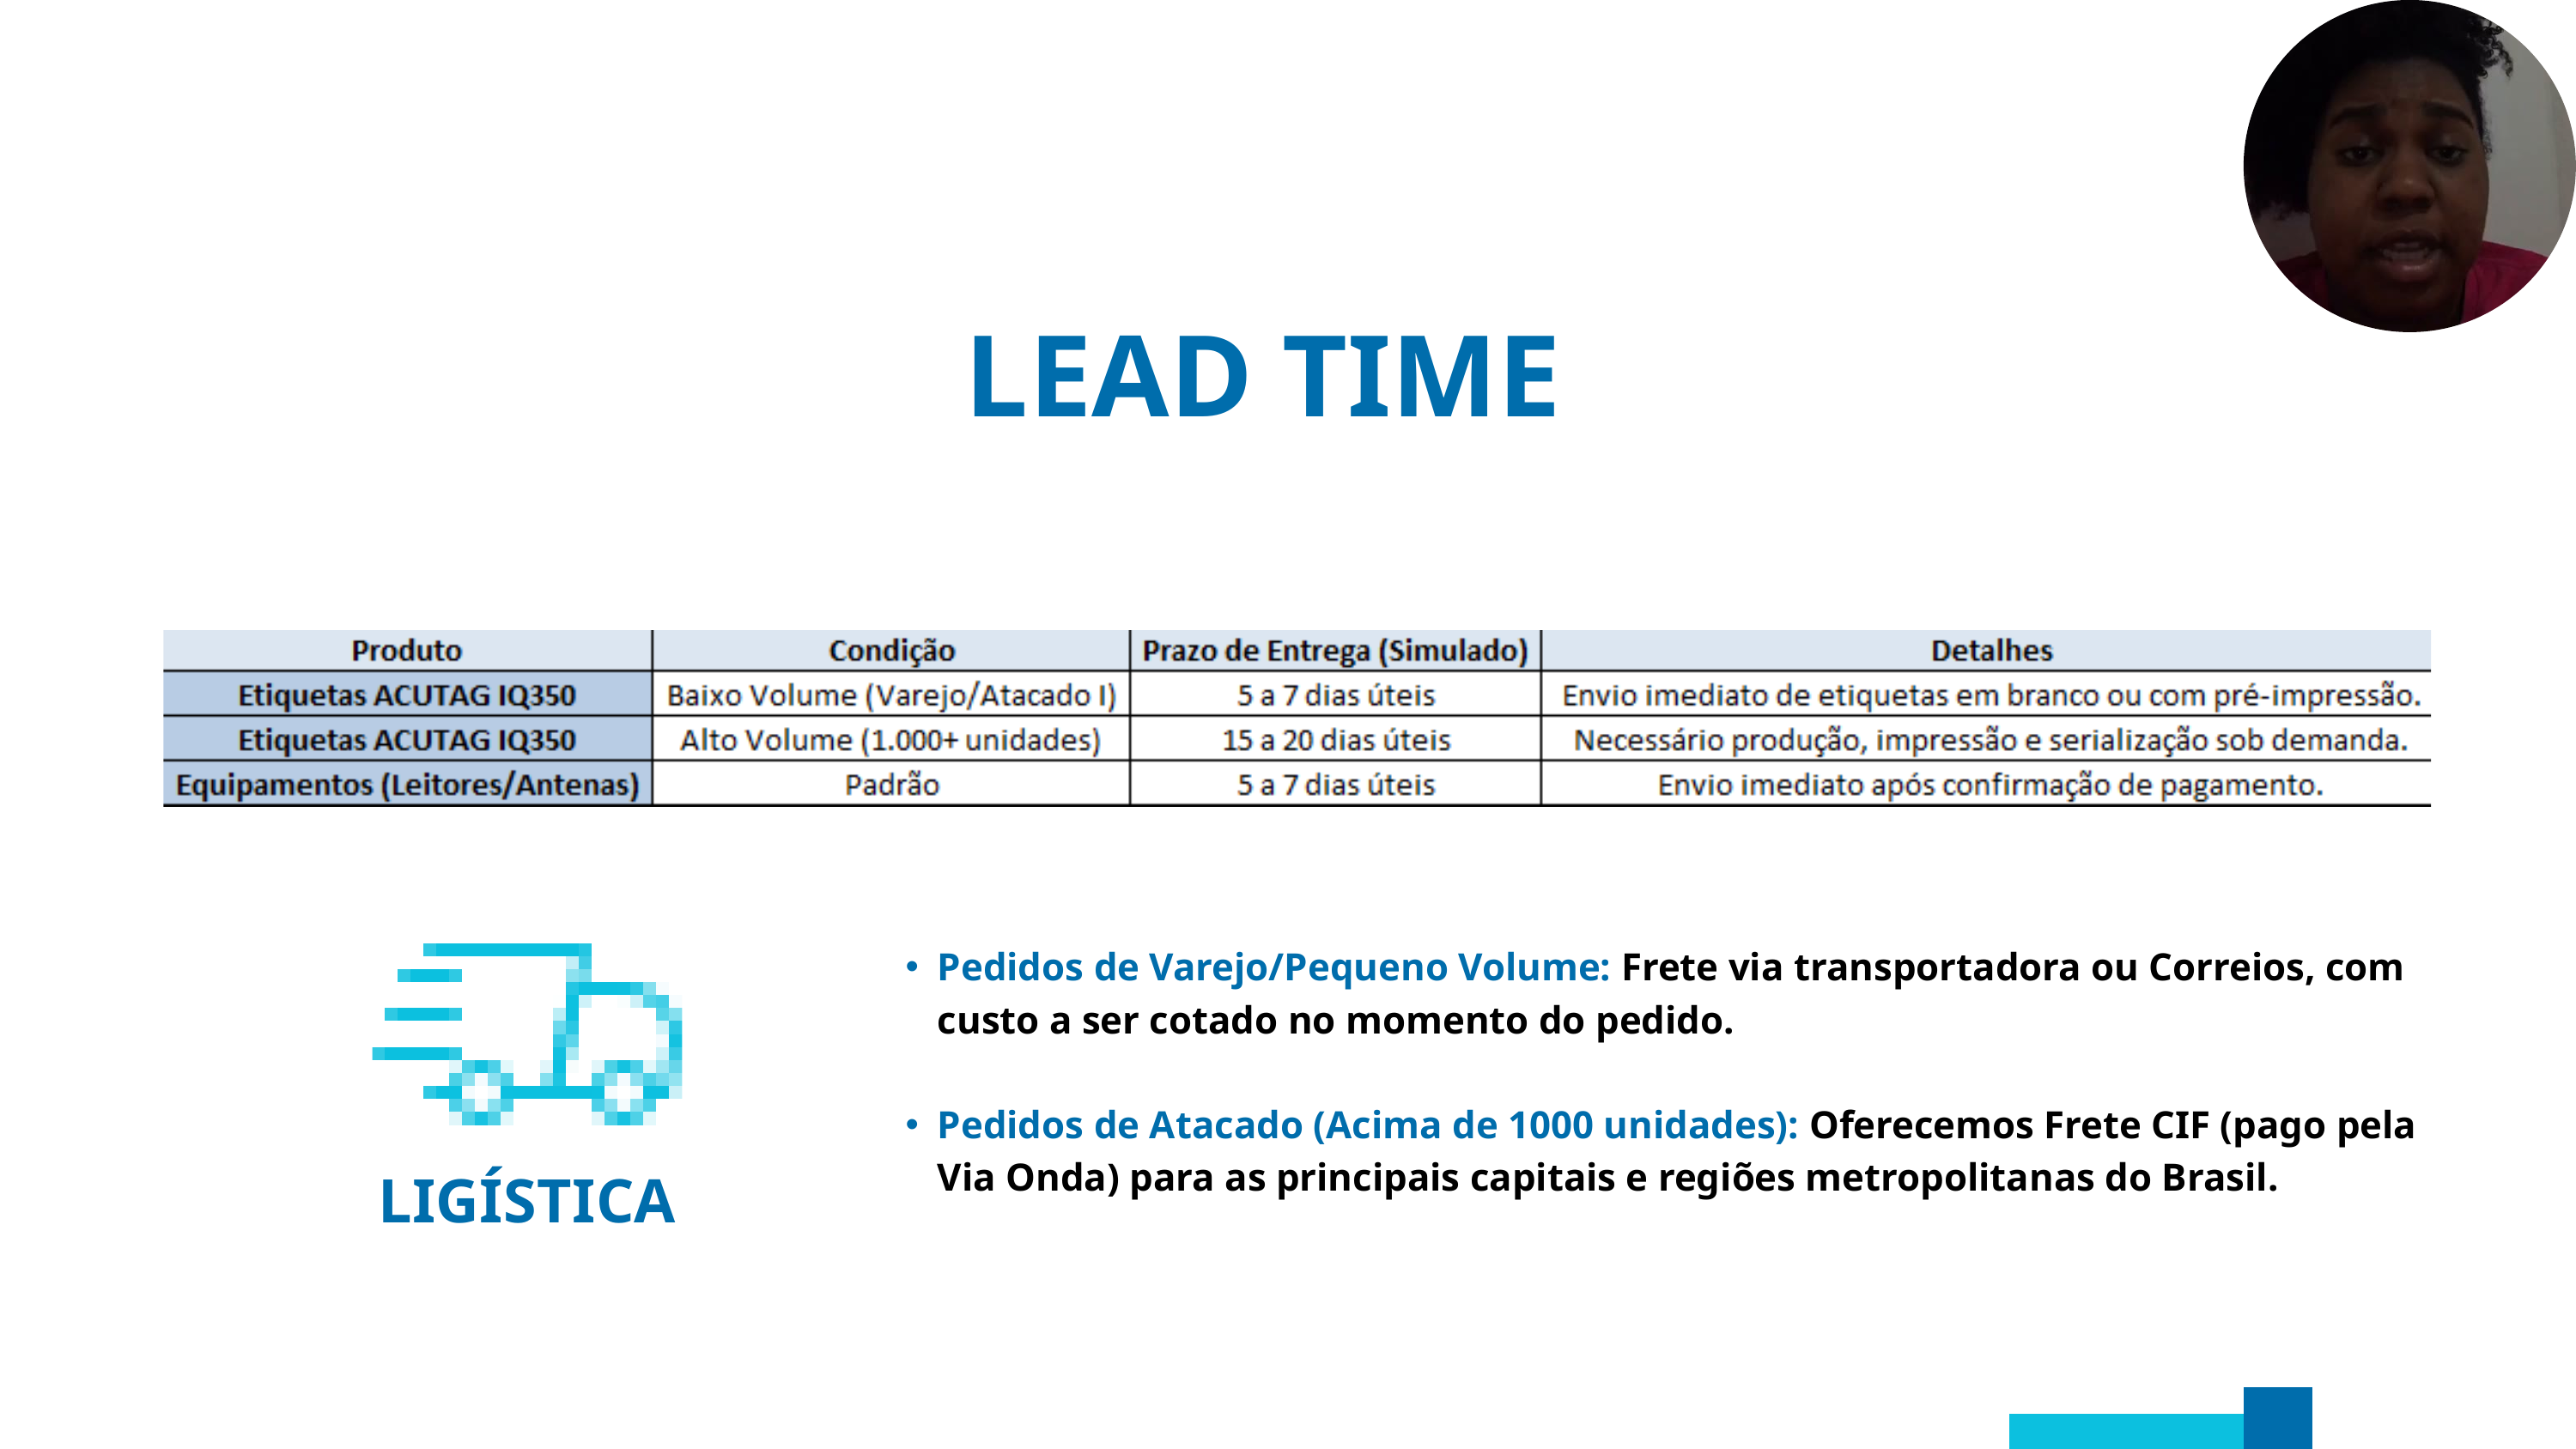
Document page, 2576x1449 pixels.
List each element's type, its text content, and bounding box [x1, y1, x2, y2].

text_box LEAD TIME [350, 301, 2176, 440]
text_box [2243, 1386, 2313, 1449]
text_box [163, 630, 2432, 807]
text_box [2243, 0, 2576, 333]
text_box [372, 943, 683, 1125]
text_box LIGÍSTICA [321, 1161, 733, 1235]
text_box Pedidos de Varejo/Pequeno Volume: Frete via transportadora ou Correios, com custo a ser cotado no momento do pedido. Pedidos de Atacado (Acima de 1000 unidades): Oferecemos Frete CIF (pago pela Via Onda) para as principais capitais e regiões metropolitanas do Brasil. [873, 936, 2432, 1199]
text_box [2009, 1414, 2239, 1449]
